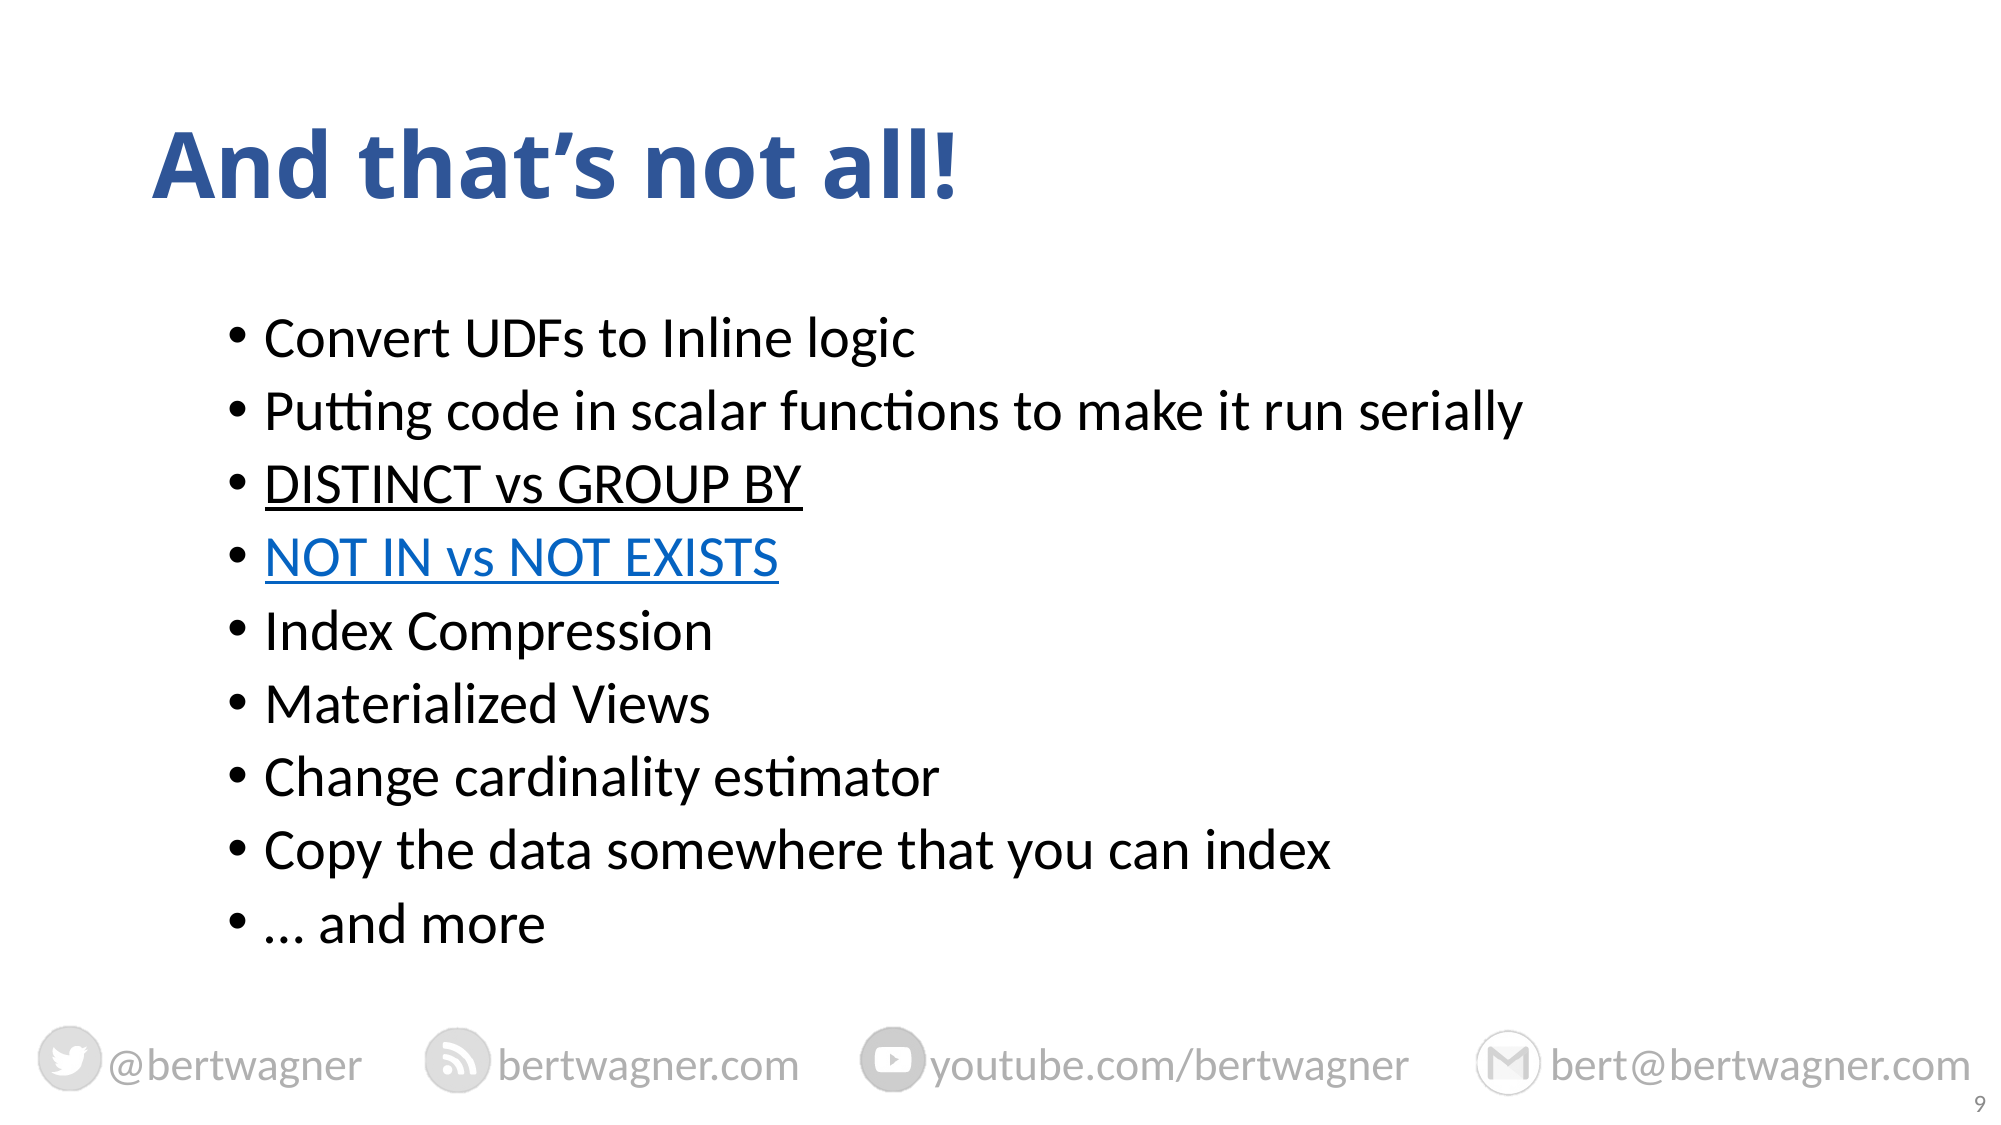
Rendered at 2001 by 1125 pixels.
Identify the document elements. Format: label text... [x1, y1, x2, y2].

title And that’s not all! [137, 59, 1621, 278]
list Convert UDFs to Inline logic Putting code in scalar functions to make it run serially DISTINCT vs GROUP BY NOT IN vs NOT EXISTS Index Compression Materialized Views Change cardinality estimator Copy the data somewhere that you can index … and more [137, 299, 1863, 1014]
